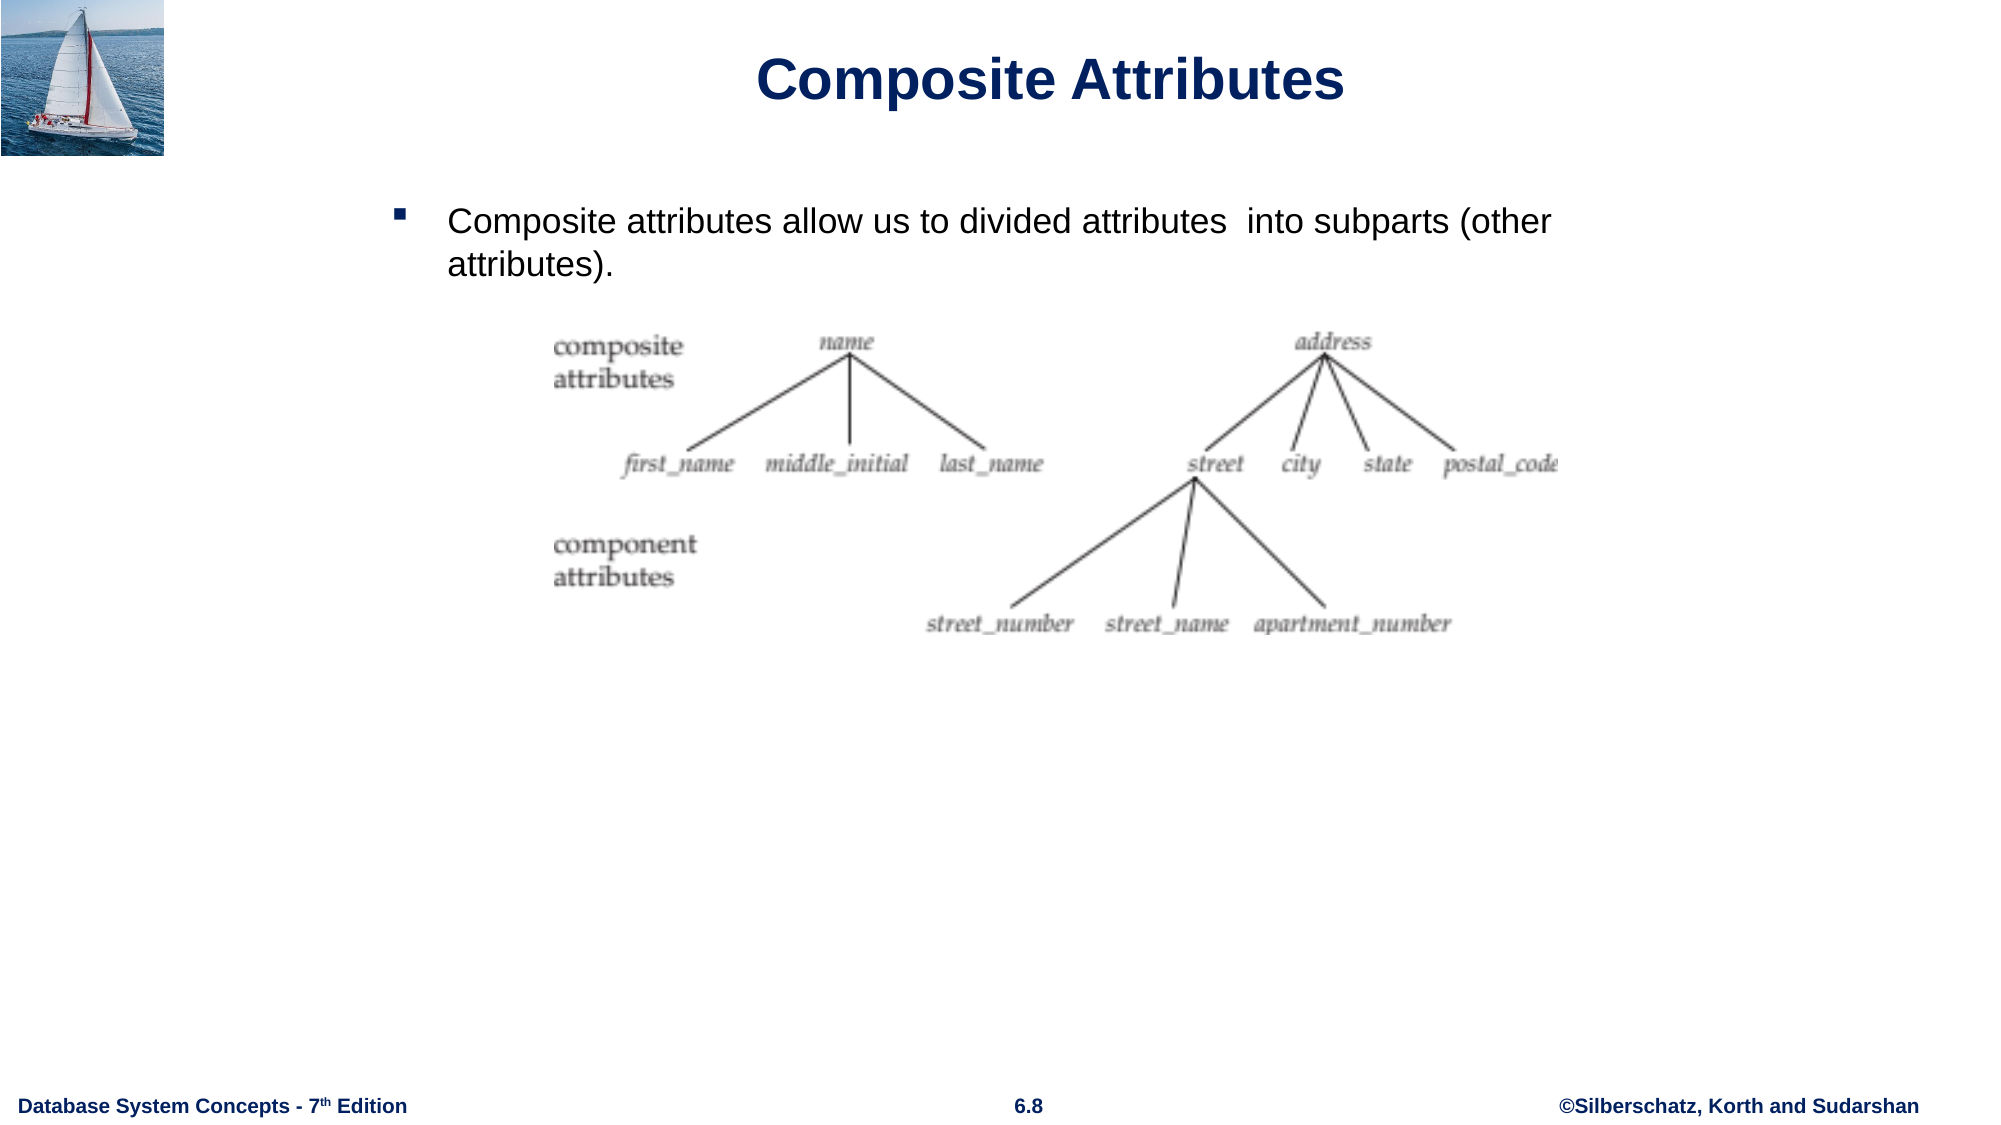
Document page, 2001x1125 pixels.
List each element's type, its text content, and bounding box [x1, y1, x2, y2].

title Composite Attributes [167, 18, 1935, 120]
list Composite attributes allow us to divided attributes into subparts (other attributes). [376, 190, 1616, 339]
picture [1, 0, 164, 156]
picture [553, 325, 1559, 636]
